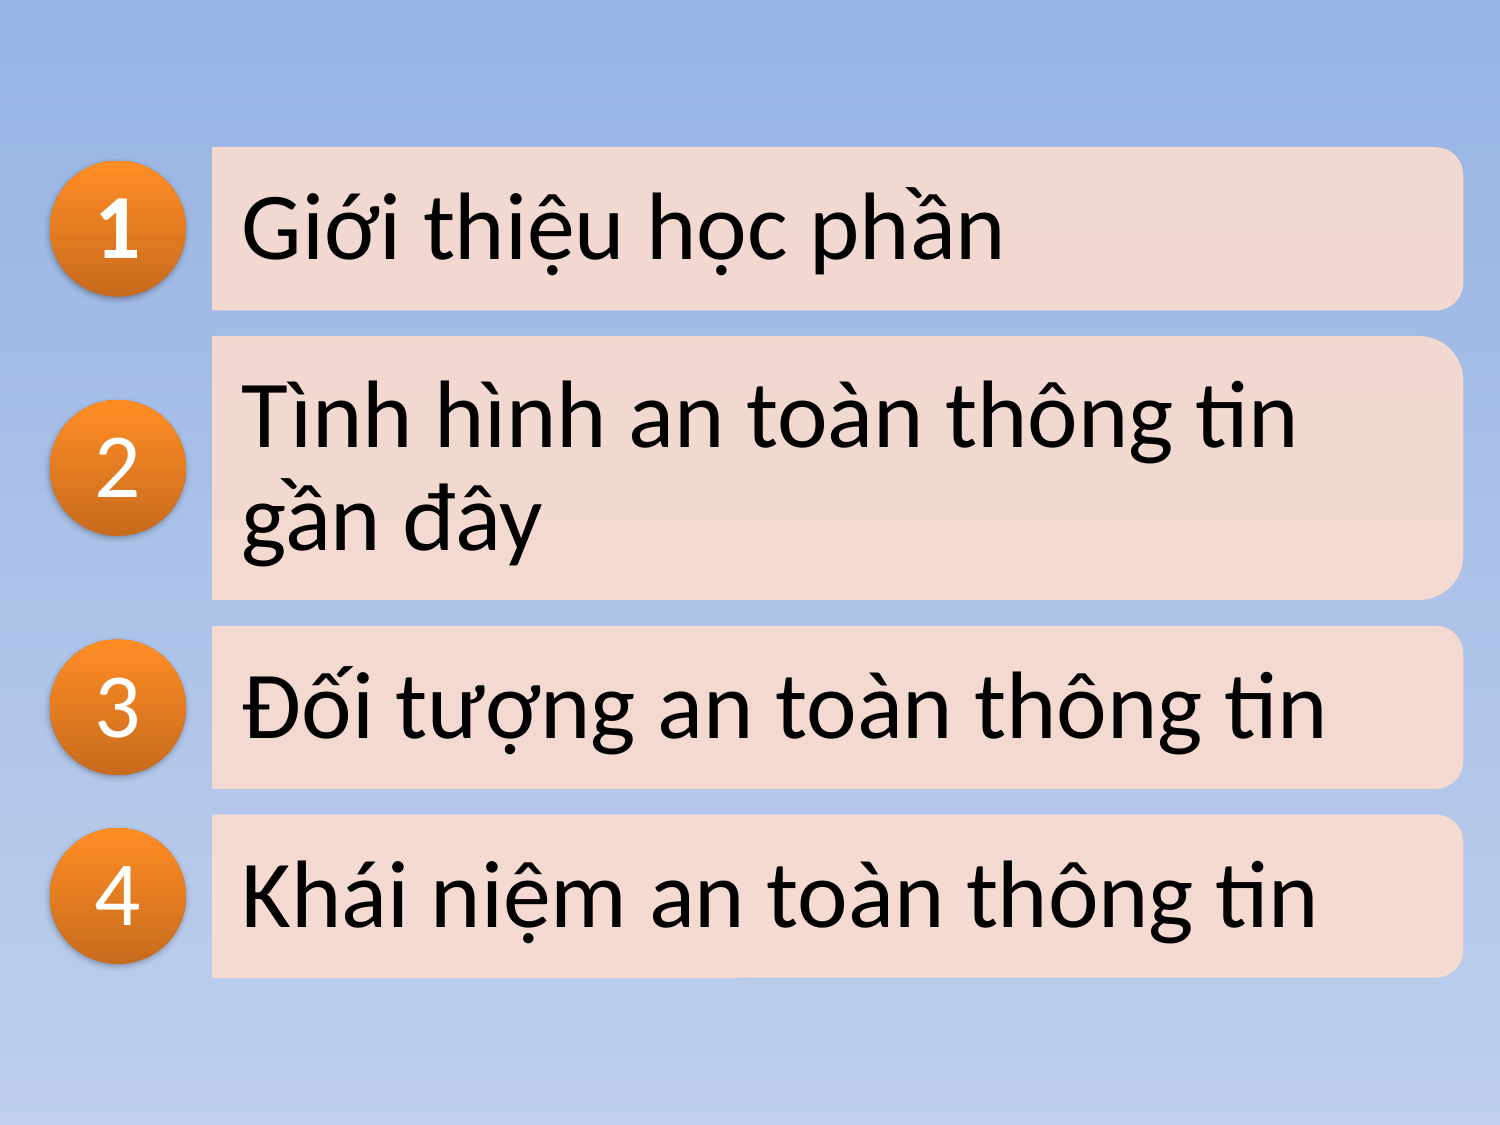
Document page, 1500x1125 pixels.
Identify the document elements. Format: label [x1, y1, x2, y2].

text_box [49, 147, 1463, 978]
